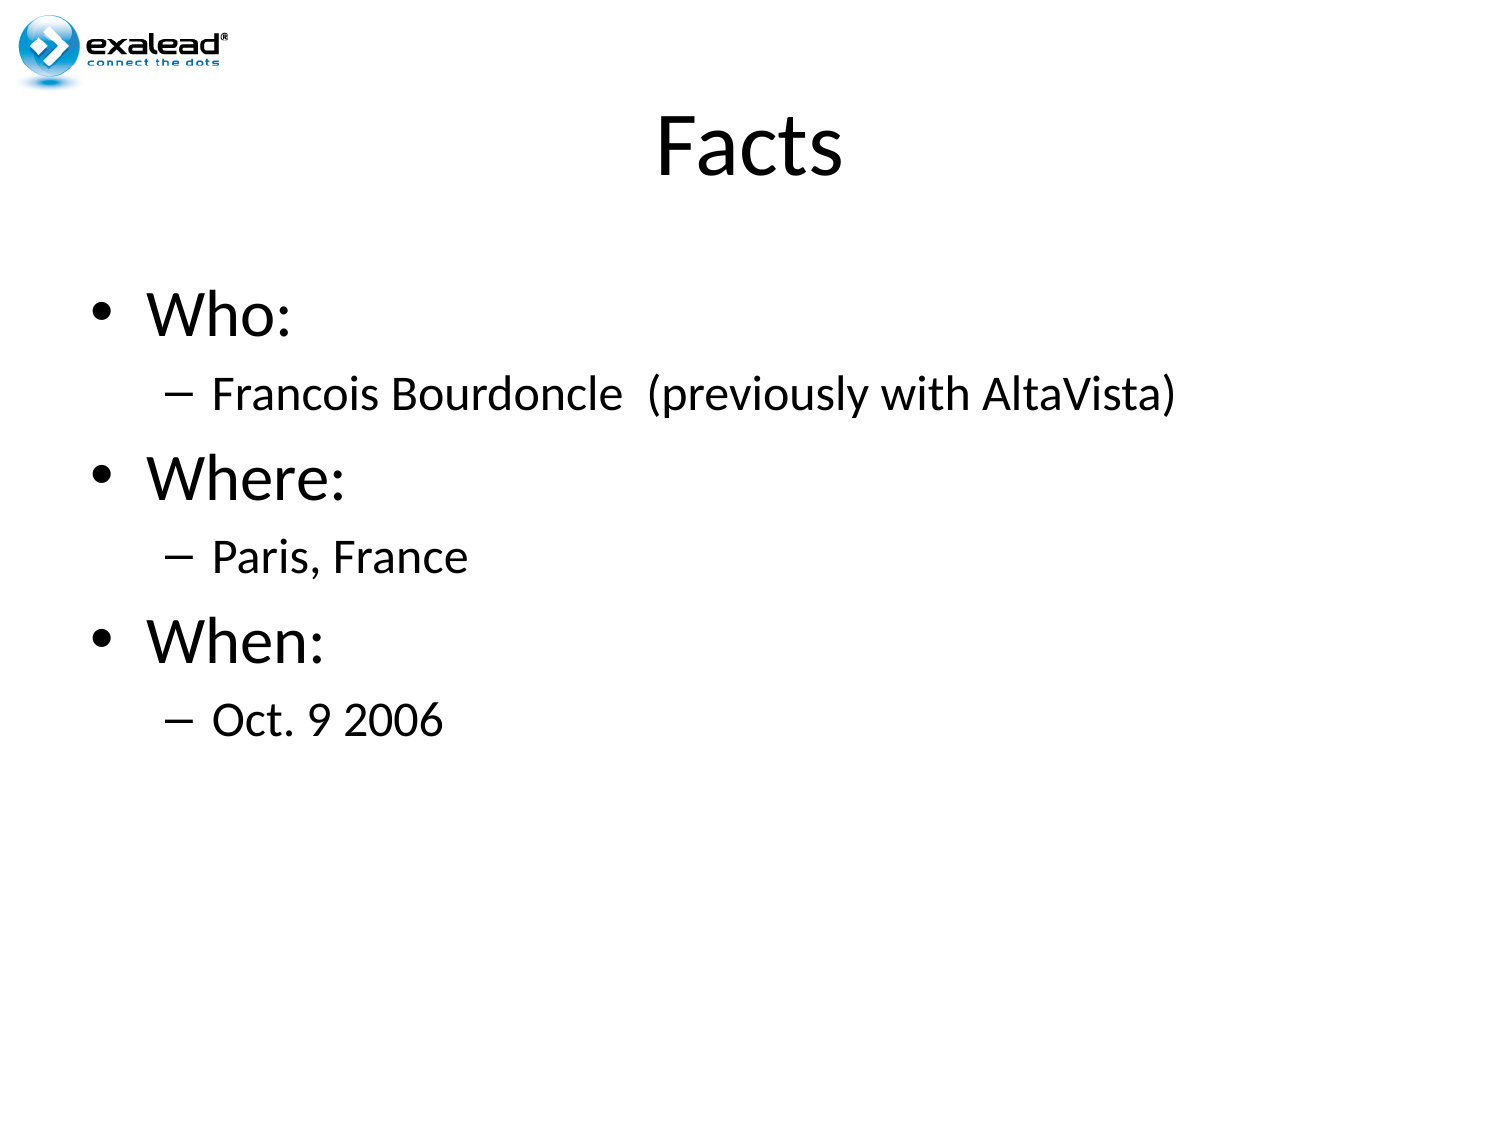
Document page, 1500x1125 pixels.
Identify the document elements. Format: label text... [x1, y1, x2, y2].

picture [14, 15, 228, 92]
list Who: Francois Bourdoncle (previously with AltaVista) Where: Paris, France When: Oct. 9 2006 [75, 262, 1425, 1005]
title Facts [75, 45, 1425, 233]
